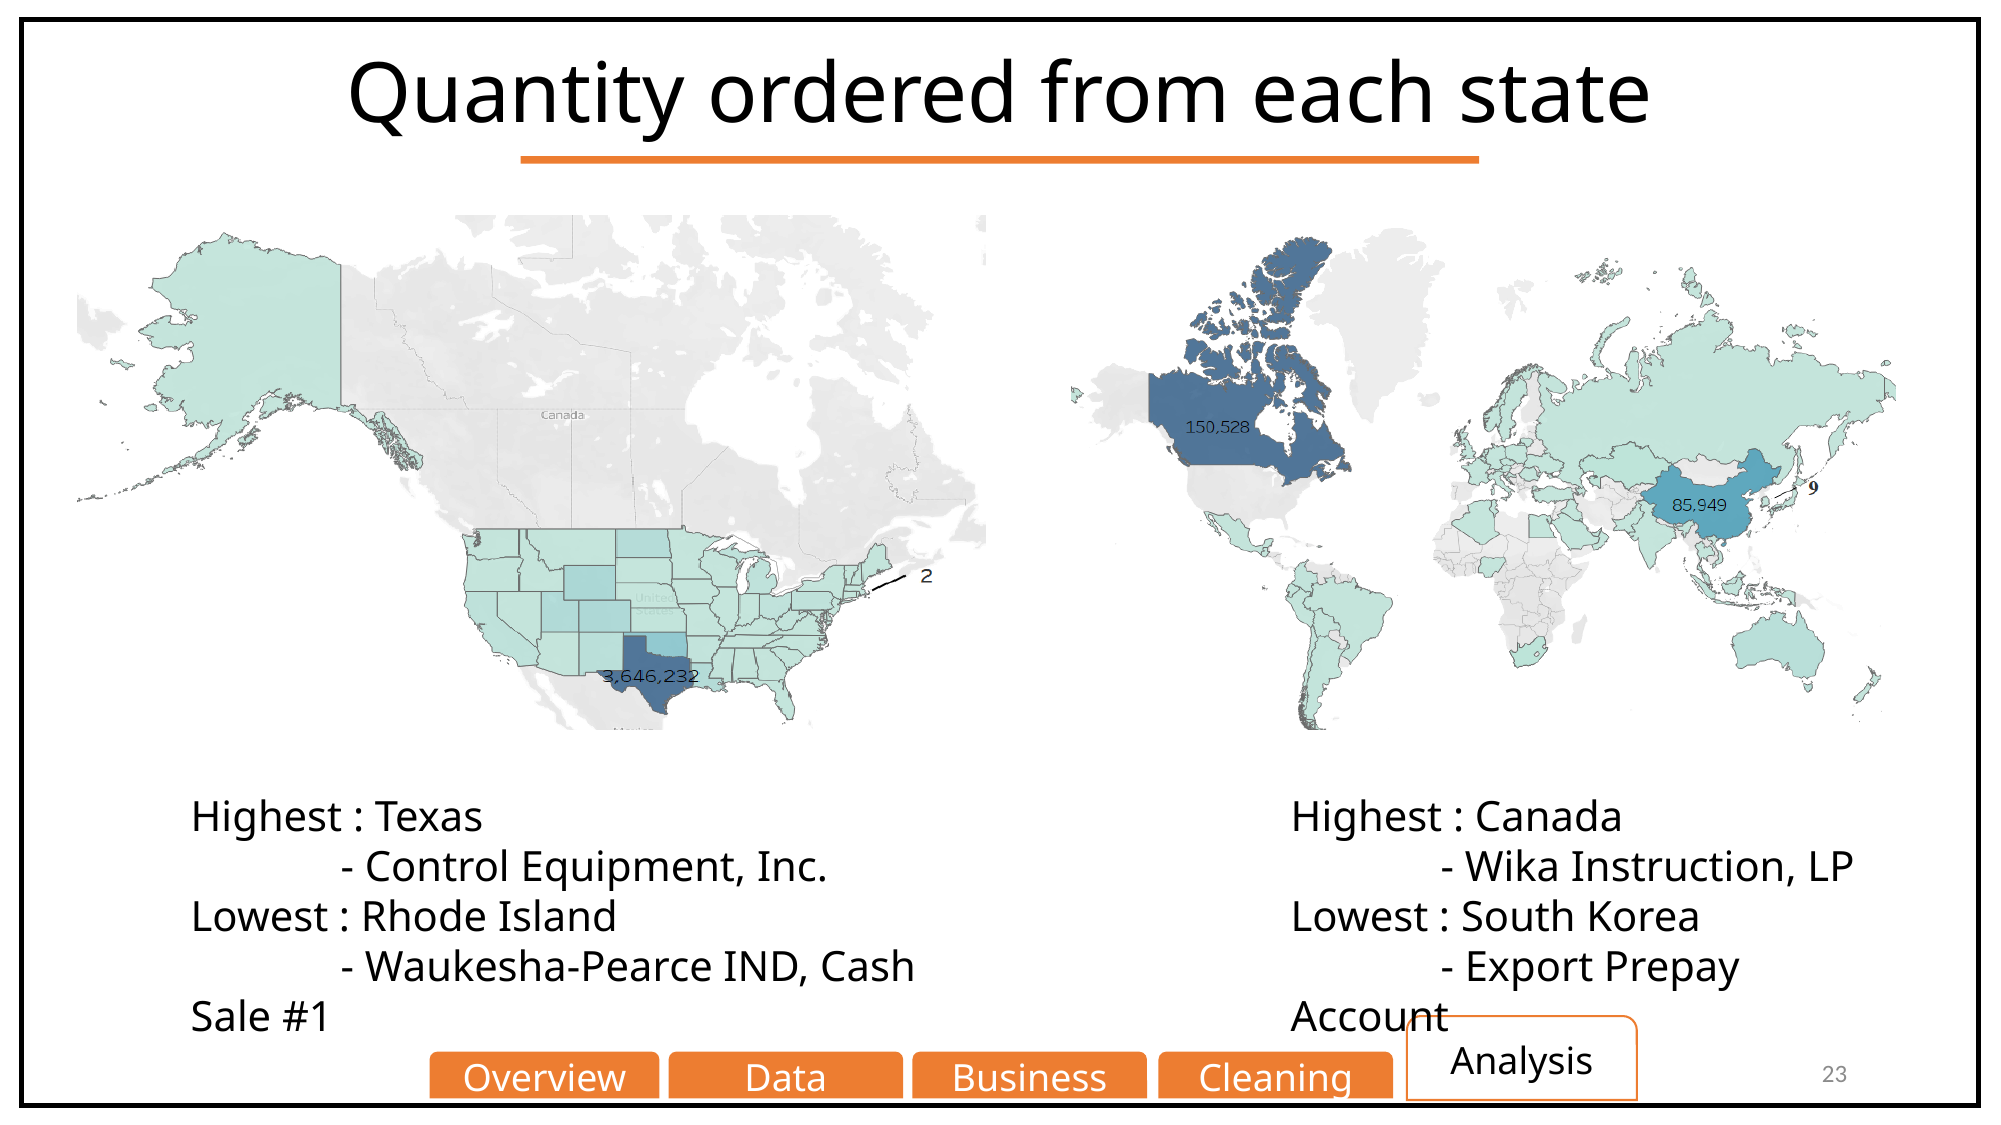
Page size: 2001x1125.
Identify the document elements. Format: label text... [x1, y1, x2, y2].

text_box [520, 156, 1480, 164]
picture [77, 215, 986, 730]
slide_number 23 [1412, 1042, 1863, 1103]
text_box Overview [428, 1050, 661, 1100]
picture [1042, 215, 1903, 730]
text_box Highest : Texas - Control Equipment, Inc. Lowest : Rhode Island - Waukesha-Pearce IND, Cash Sale #1 [175, 782, 1008, 1047]
text_box Analysis [1405, 1047, 1412, 1102]
text_box Highest : Canada - Wika Instruction, LP Lowest : South Korea - Export Prepay Account [1275, 782, 1889, 1047]
text_box Quantity ordered from each state [20, 31, 1980, 147]
text_box Business [911, 1050, 1149, 1100]
text_box Cleaning [1157, 1050, 1395, 1100]
text_box [19, 17, 1981, 1108]
text_box Data [667, 1050, 905, 1100]
